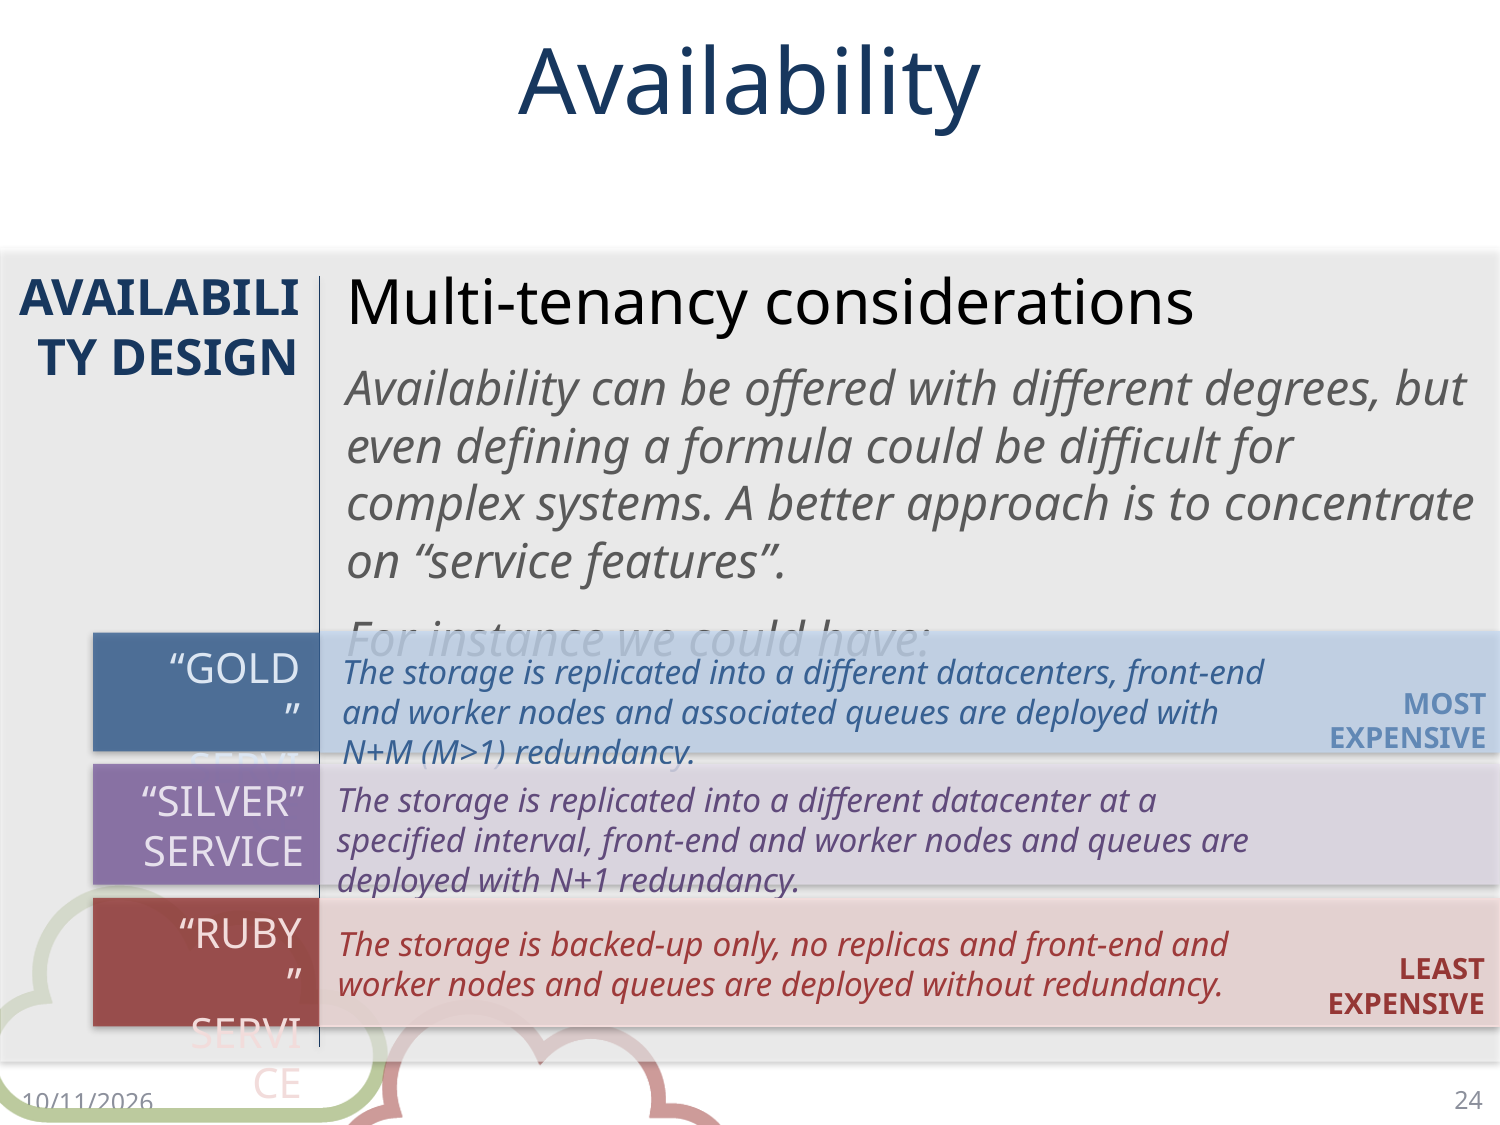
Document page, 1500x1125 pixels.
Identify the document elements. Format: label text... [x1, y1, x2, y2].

text_box AVAILABILITY DESIGN [2, 258, 315, 393]
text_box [92, 630, 1500, 753]
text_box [92, 897, 1500, 1027]
slide_number 24 [1147, 1071, 1498, 1125]
text_box [0, 247, 1500, 1062]
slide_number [6, 1073, 357, 1125]
text_box Multi-tenancy considerations Availability can be offered with different degrees, but even defining a formula could be difficult for complex systems. A better approach is to concentrate on “service features”. For instance we could have: [331, 254, 1500, 629]
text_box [92, 763, 1500, 885]
title Availability [0, 0, 1500, 172]
